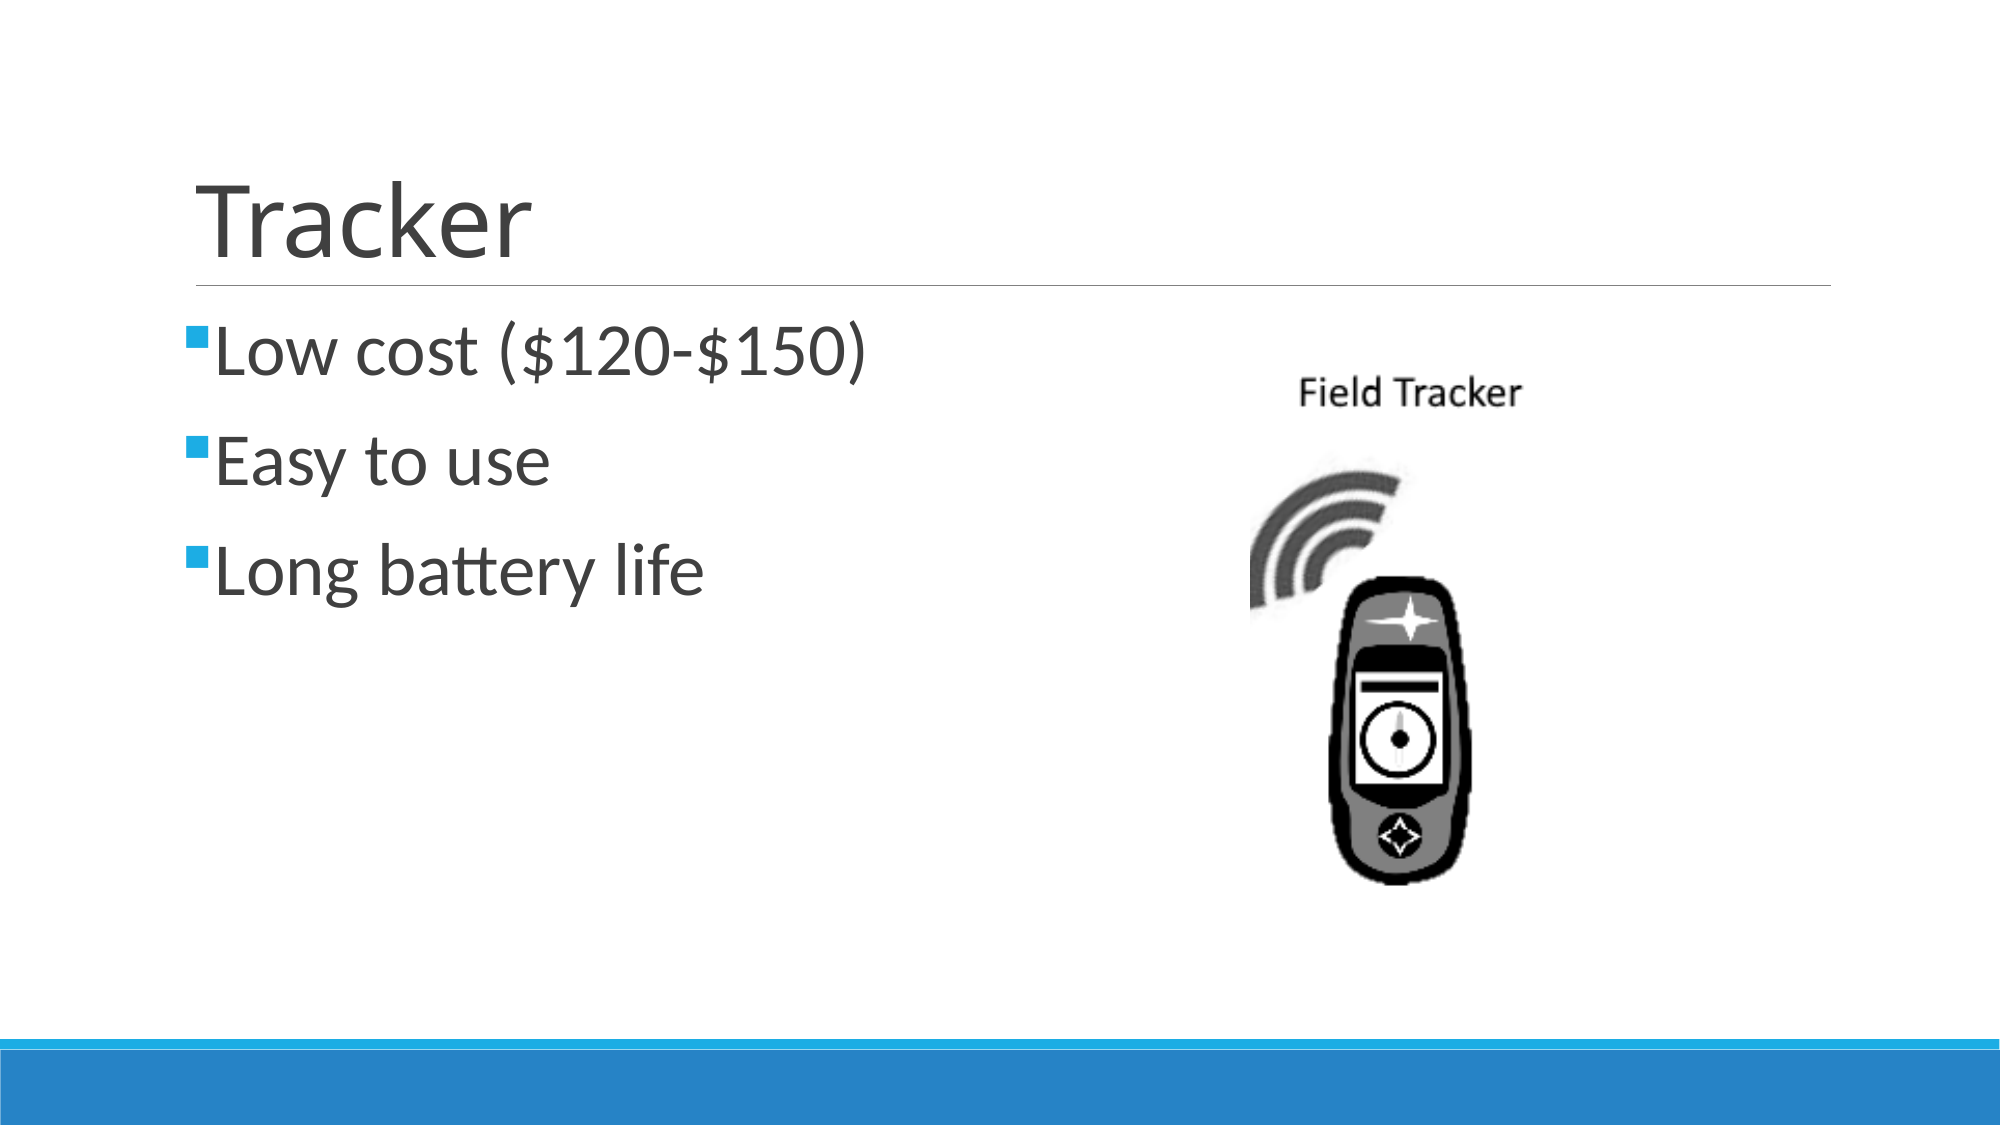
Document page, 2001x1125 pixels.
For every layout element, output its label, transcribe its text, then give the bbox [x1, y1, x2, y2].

list Low cost ($120-$150) Easy to use Long battery life [180, 302, 1830, 963]
title Tracker [180, 47, 1830, 285]
picture [1249, 357, 1615, 908]
